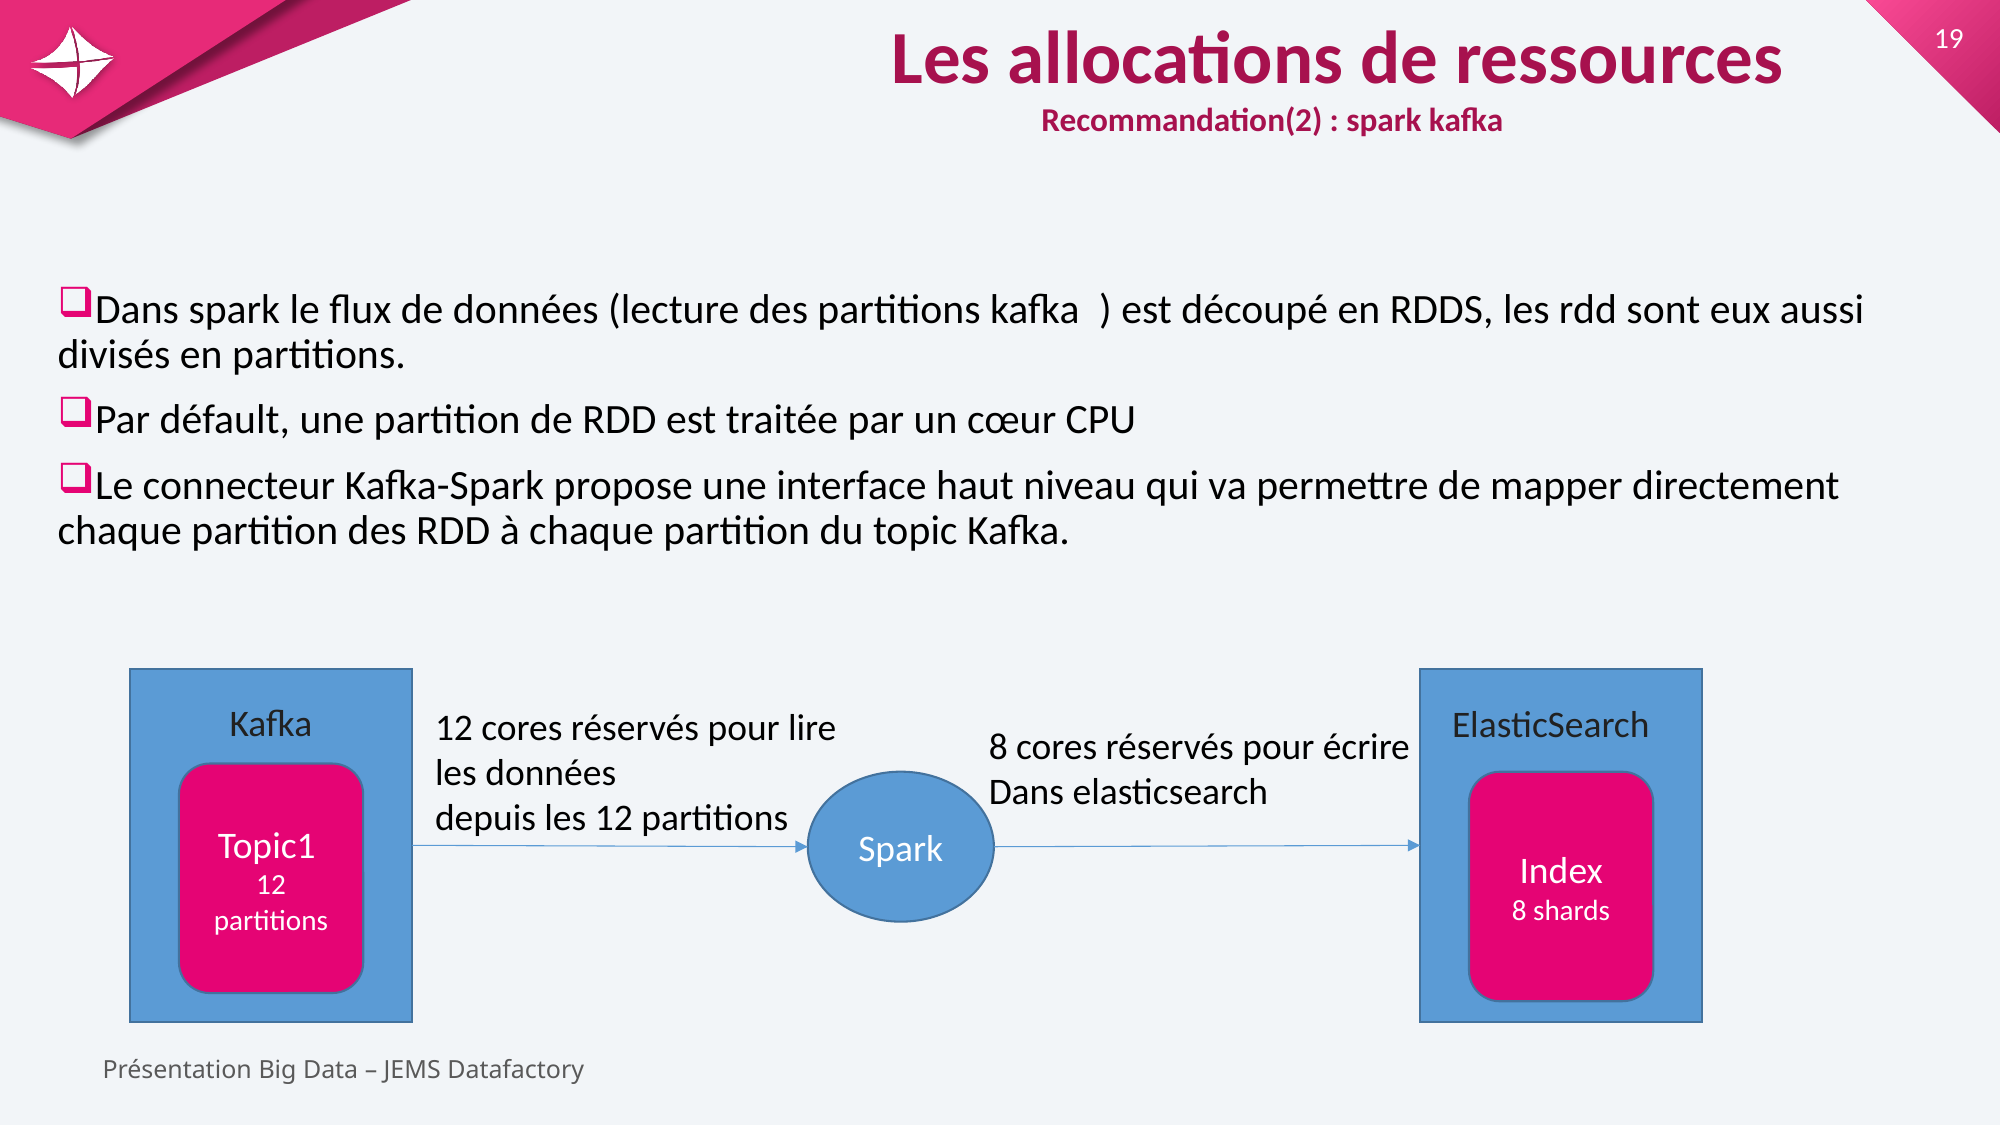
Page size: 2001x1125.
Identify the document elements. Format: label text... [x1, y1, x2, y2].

text_box 8 cores réservés pour écrire Dans elasticsearch [973, 715, 1426, 820]
text_box ElasticSearch [1437, 692, 1665, 753]
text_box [130, 668, 412, 1022]
text_box Les allocations de ressources Recommandation(2) : spark kafka [876, 0, 1800, 146]
text_box Index 8 shards [1467, 770, 1655, 1003]
text_box Dans spark le flux de données (lecture des partitions kafka ) est découpé en RDDS, les rdd sont eux aussi divisés en partitions. Par défault, une partition de RDD est traitée par un cœur CPU Le connecteur Kafka-Spark propose une interface haut niveau qui va permettre de mapper directement chaque partition des RDD à chaque partition du topic Kafka. [42, 223, 1900, 632]
text_box 12 cores réservés pour lire les données depuis les 12 partitions [420, 695, 861, 846]
text_box [1419, 668, 1703, 1023]
picture [30, 26, 114, 98]
text_box Spark [806, 770, 995, 923]
